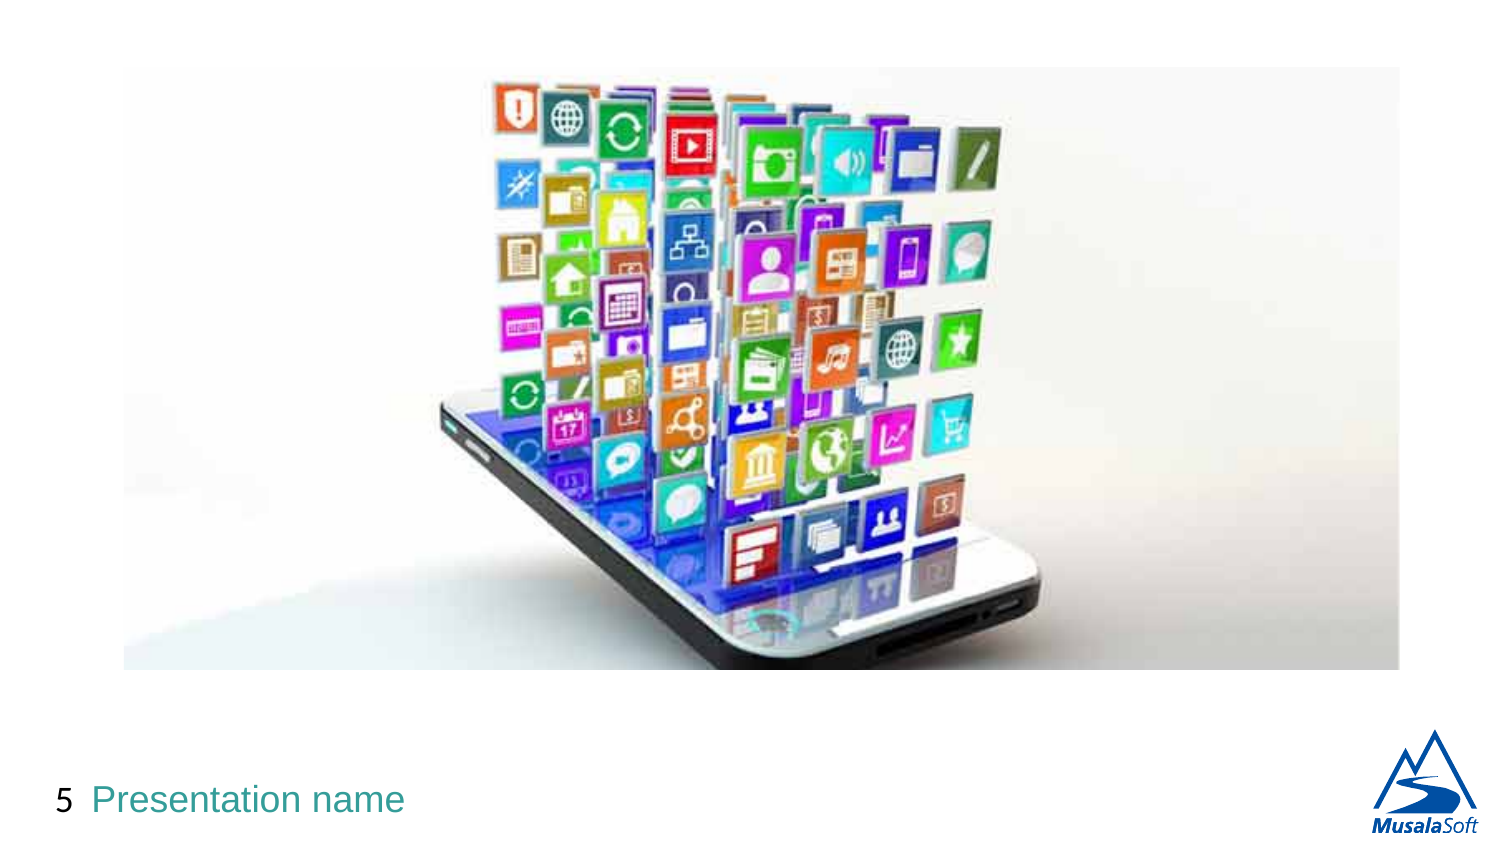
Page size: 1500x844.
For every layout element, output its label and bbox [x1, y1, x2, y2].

picture [123, 67, 1400, 670]
